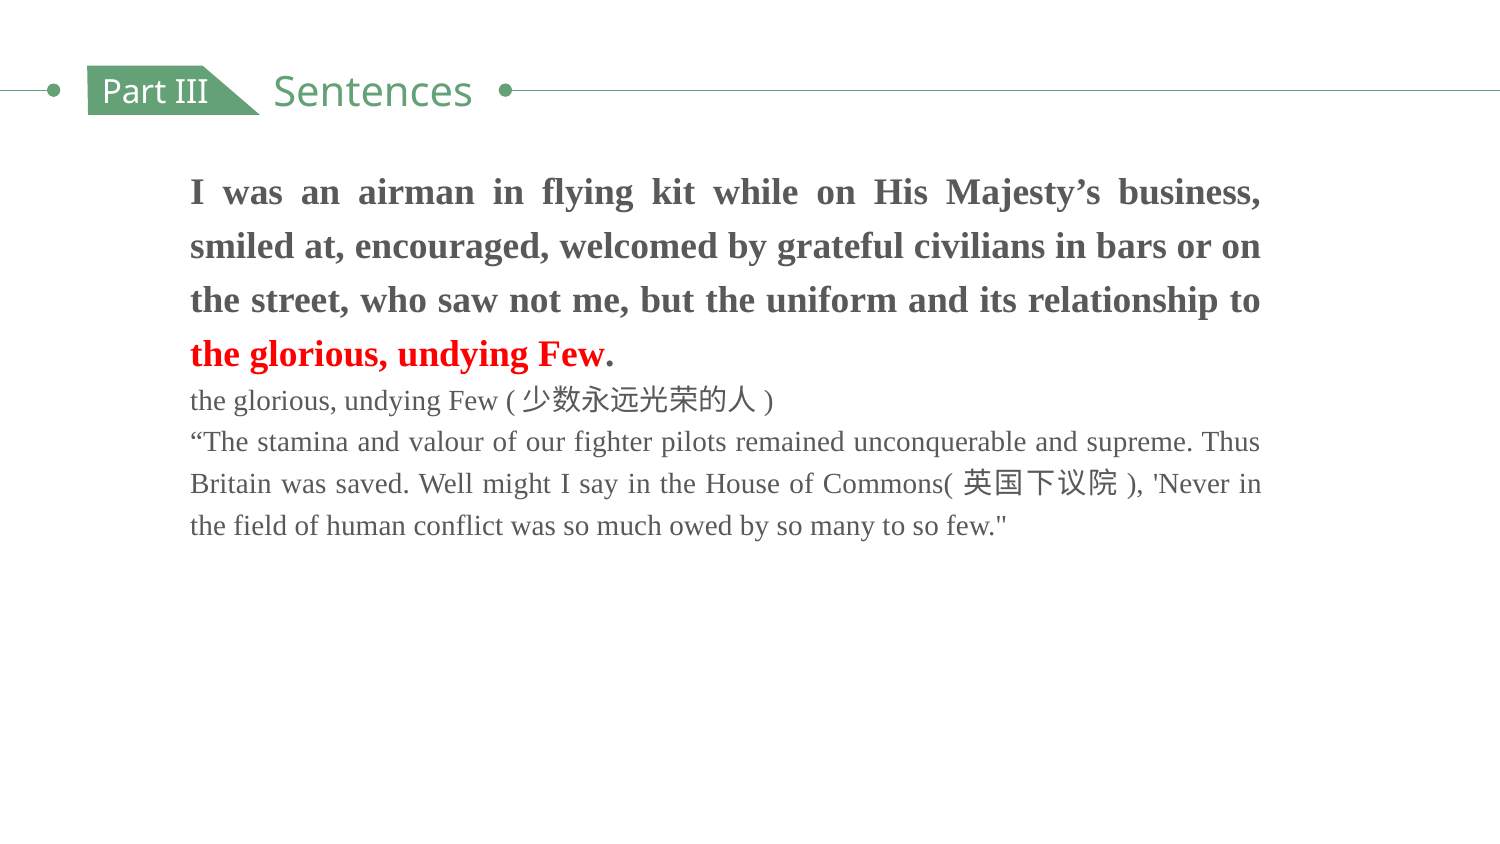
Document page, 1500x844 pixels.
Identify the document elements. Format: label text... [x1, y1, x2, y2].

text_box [499, 84, 1500, 96]
text_box Sentences [258, 57, 1057, 123]
text_box Part III [86, 64, 258, 116]
text_box I was an airman in flying kit while on His Majesty’s business, smiled at, encouraged, welcomed by grateful civilians in bars or on the street, who saw not me, but the uniform and its relationship to the glorious, undying Few. the glorious, undying Few (少数永远光荣的人) “The stamina and valour of our fighter pilots remained unconquerable and supreme. Thus Britain was saved. Well might I say in the House of Commons(英国下议院), 'Never in the field of human conflict was so much owed by so many to so few." [175, 150, 1277, 714]
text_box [23, 60, 35, 120]
